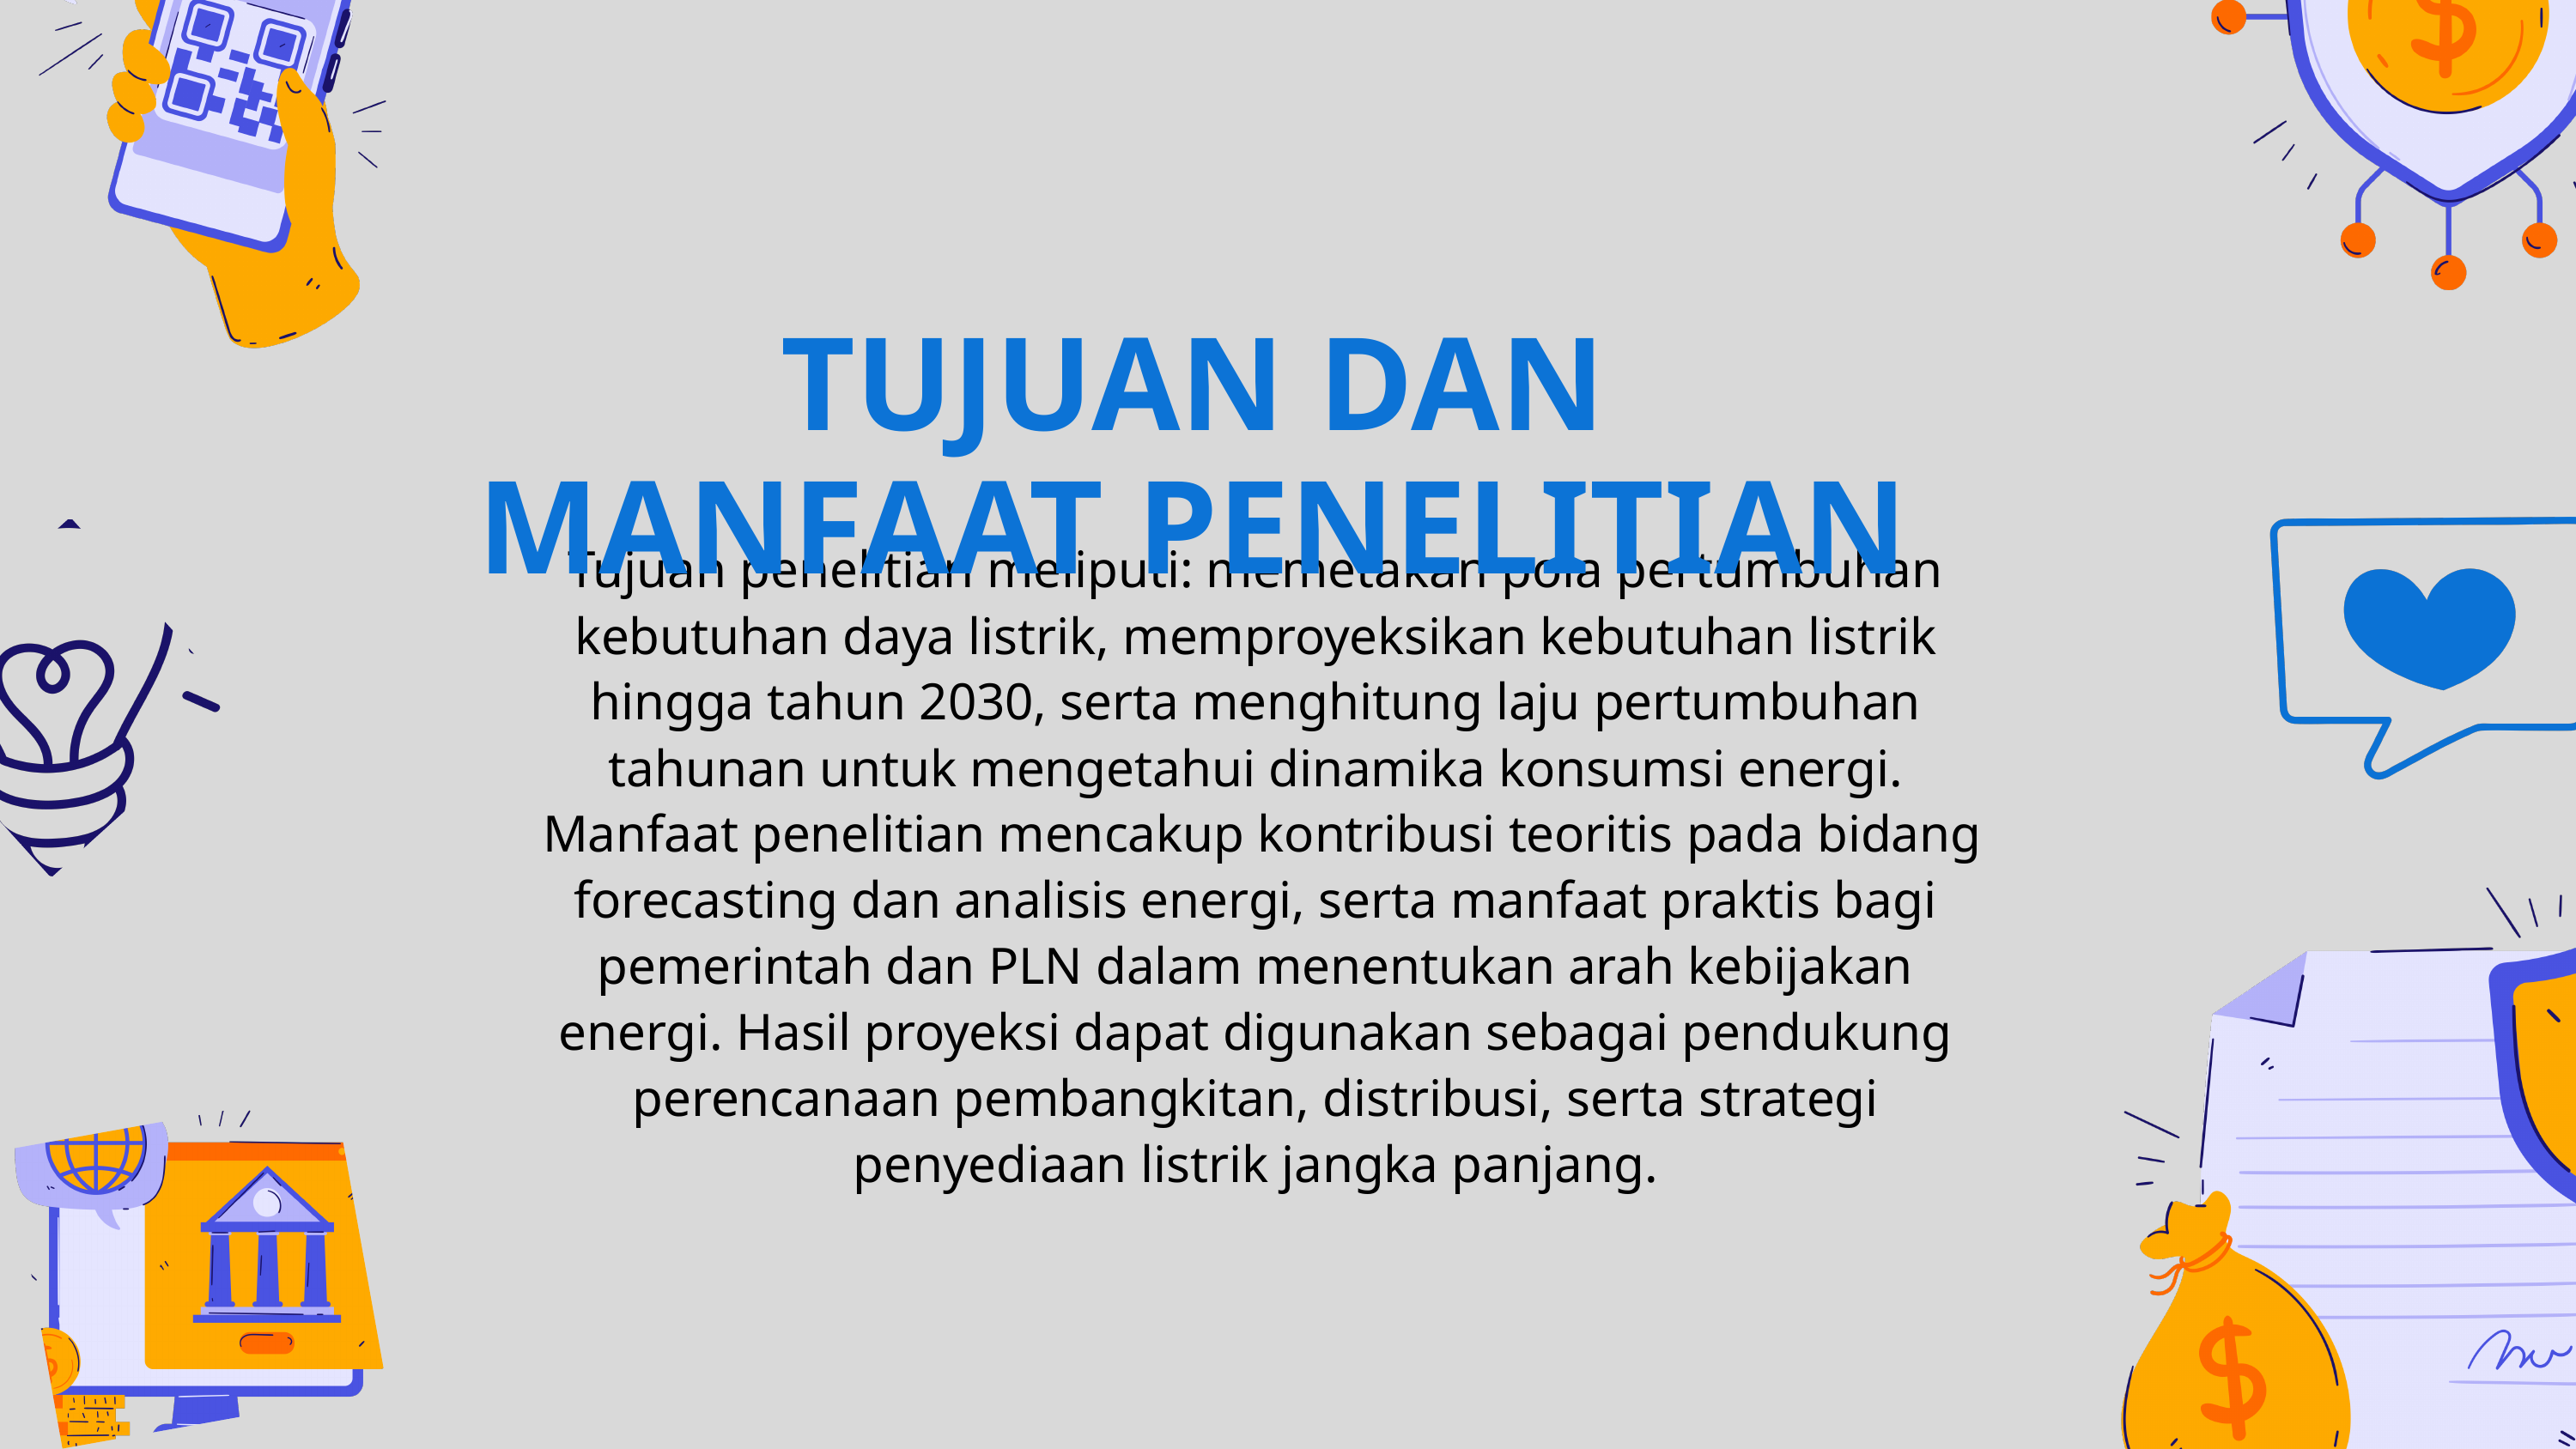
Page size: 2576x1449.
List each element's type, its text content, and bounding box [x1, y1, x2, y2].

text_box [2269, 517, 2576, 780]
text_box [9, 1091, 388, 1449]
text_box [2117, 887, 2576, 1449]
text_box [0, 0, 386, 367]
text_box Tujuan penelitian meliputi: memetakan pola pertumbuhan kebutuhan daya listrik, memproyeksikan kebutuhan listrik hingga tahun 2030, serta menghitung laju pertumbuhan tahunan untuk mengetahui dinamika konsumsi energi. Manfaat penelitian mencakup kontribusi teoritis pada bidang forecasting dan analisis energi, serta manfaat praktis bagi pemerintah dan PLN dalam menentukan arah kebijakan energi. Hasil proyeksi dapat digunakan sebagai pendukung perencanaan pembangkitan, distribusi, serta strategi penyediaan listrik jangka panjang. [513, 531, 1998, 1193]
text_box [2211, 0, 2576, 290]
text_box [0, 517, 241, 878]
text_box TUJUAN DAN MANFAAT PENELITIAN [451, 315, 1935, 603]
